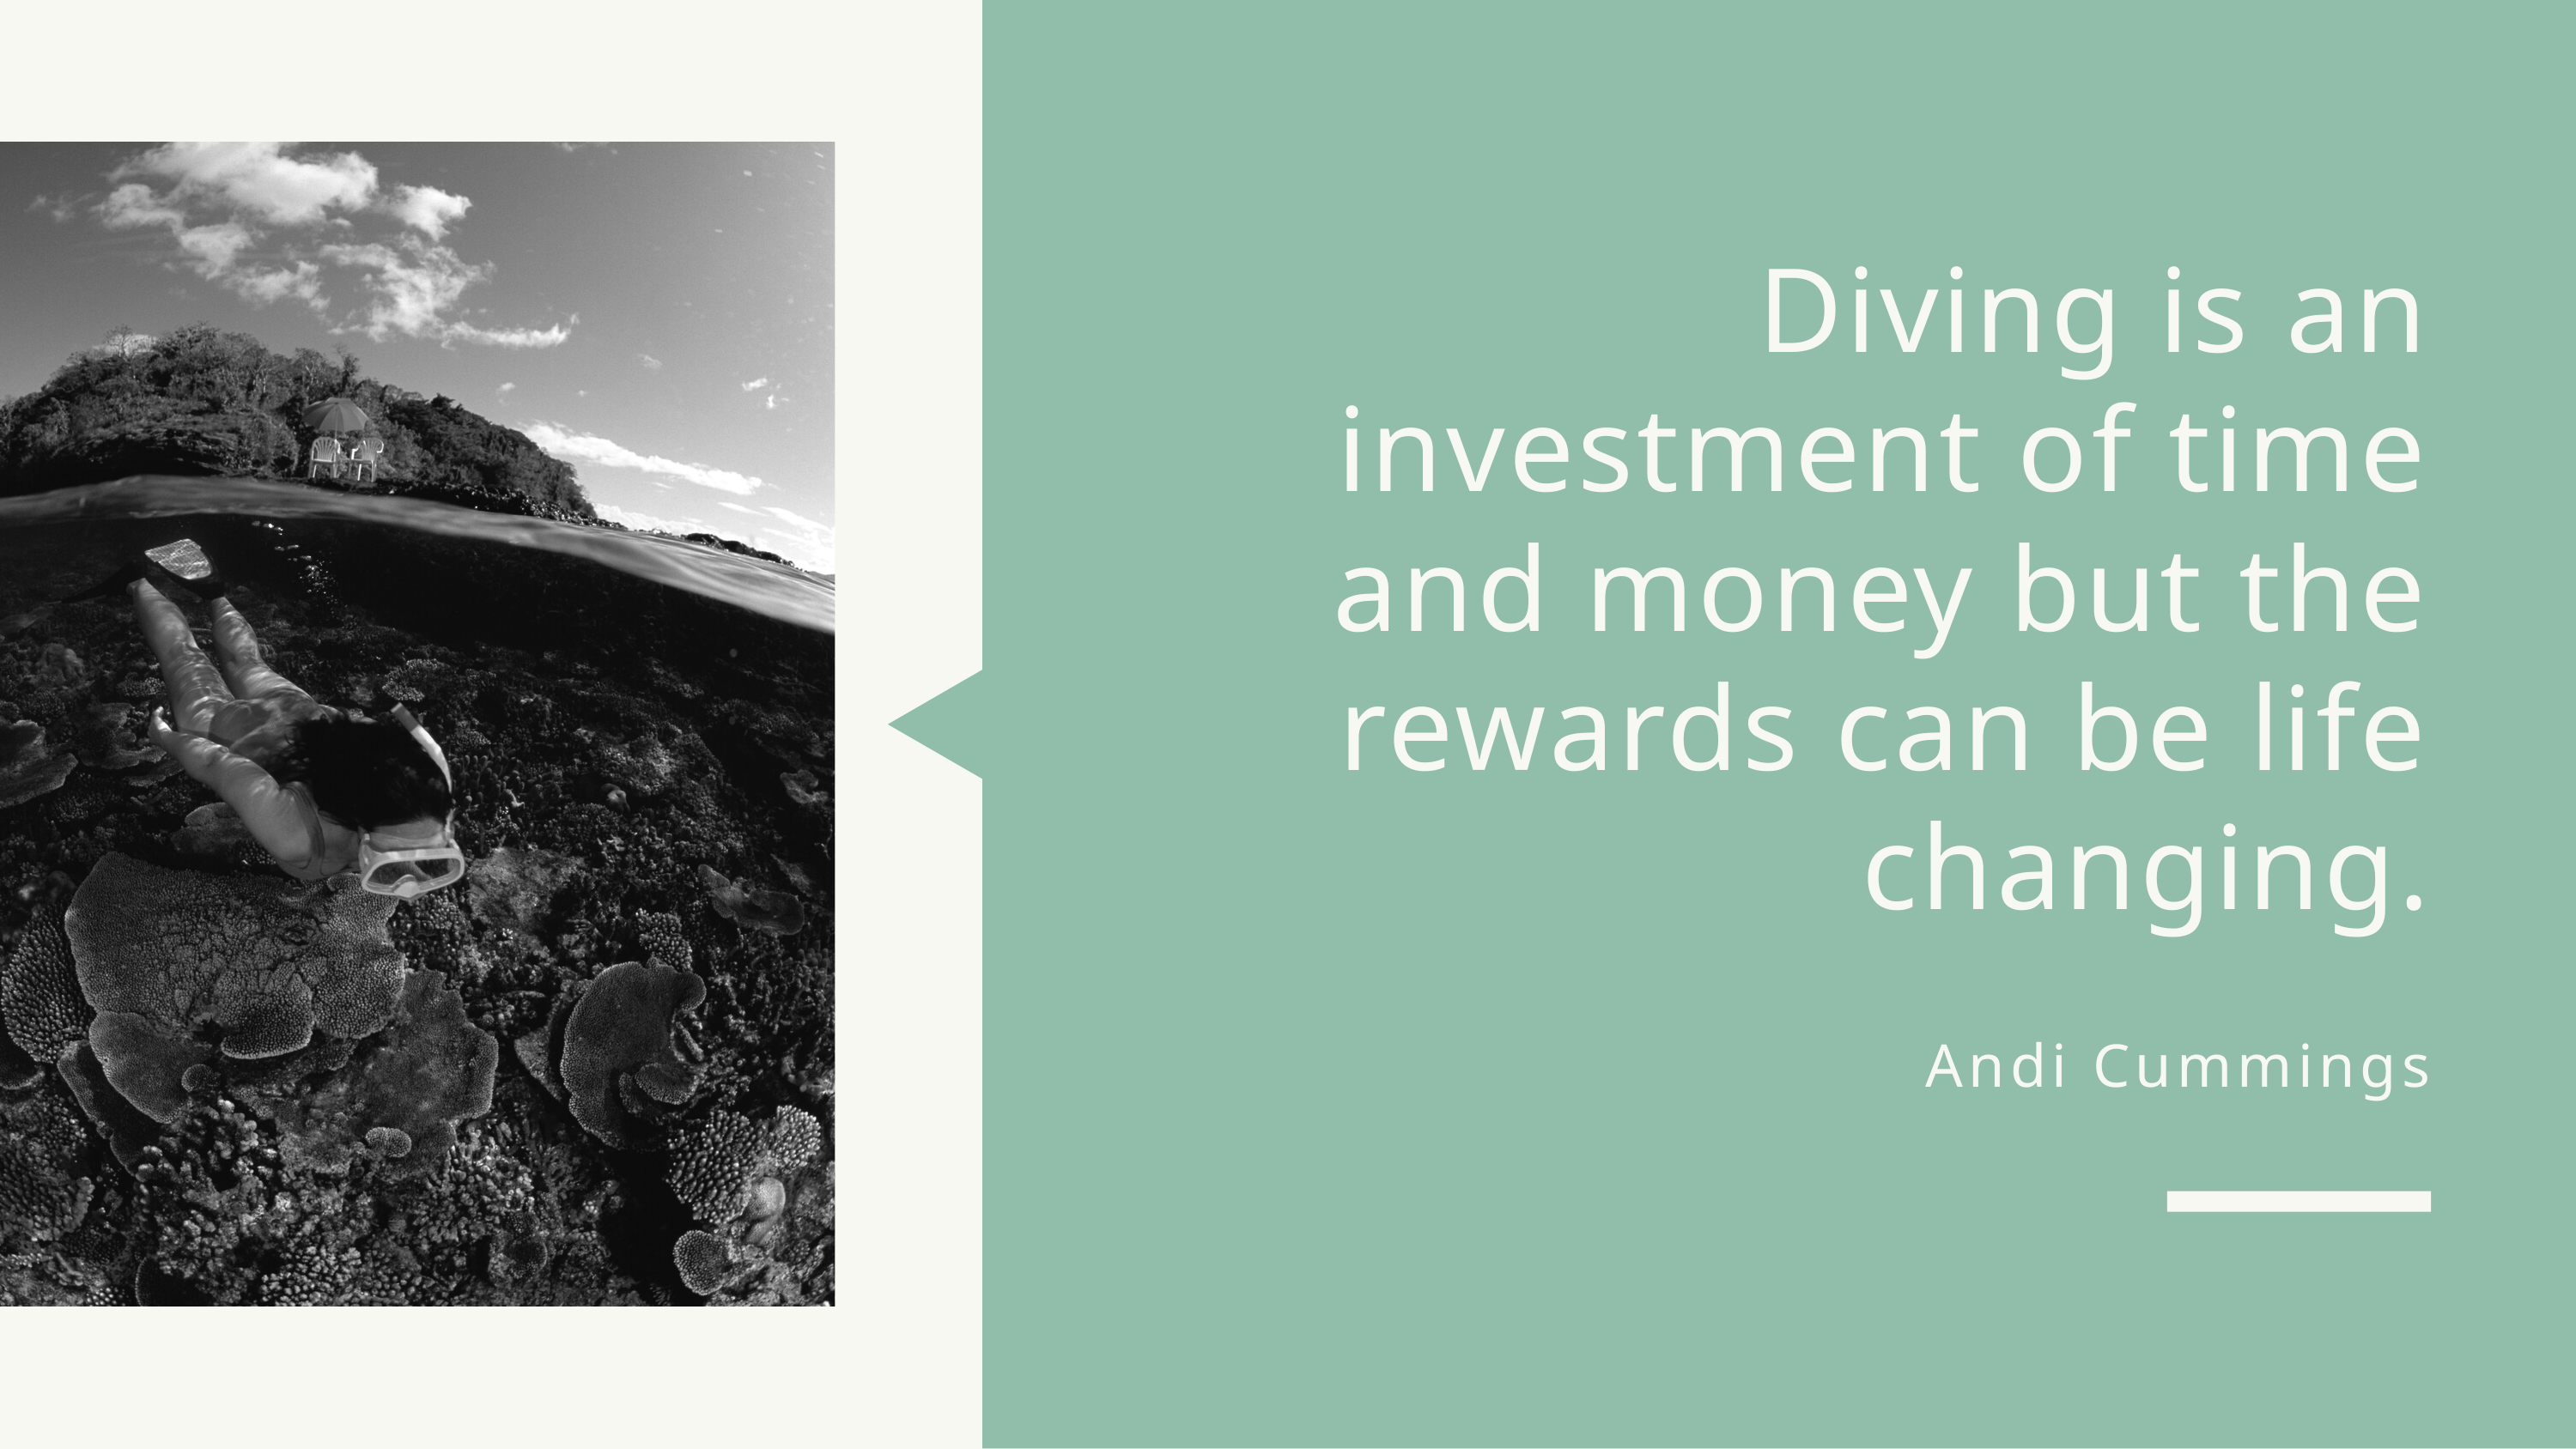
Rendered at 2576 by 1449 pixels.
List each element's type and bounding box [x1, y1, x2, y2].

text_box [982, 0, 2576, 1449]
text_box [1181, 236, 2432, 1212]
text_box [848, 466, 1176, 982]
picture [0, 142, 835, 1307]
